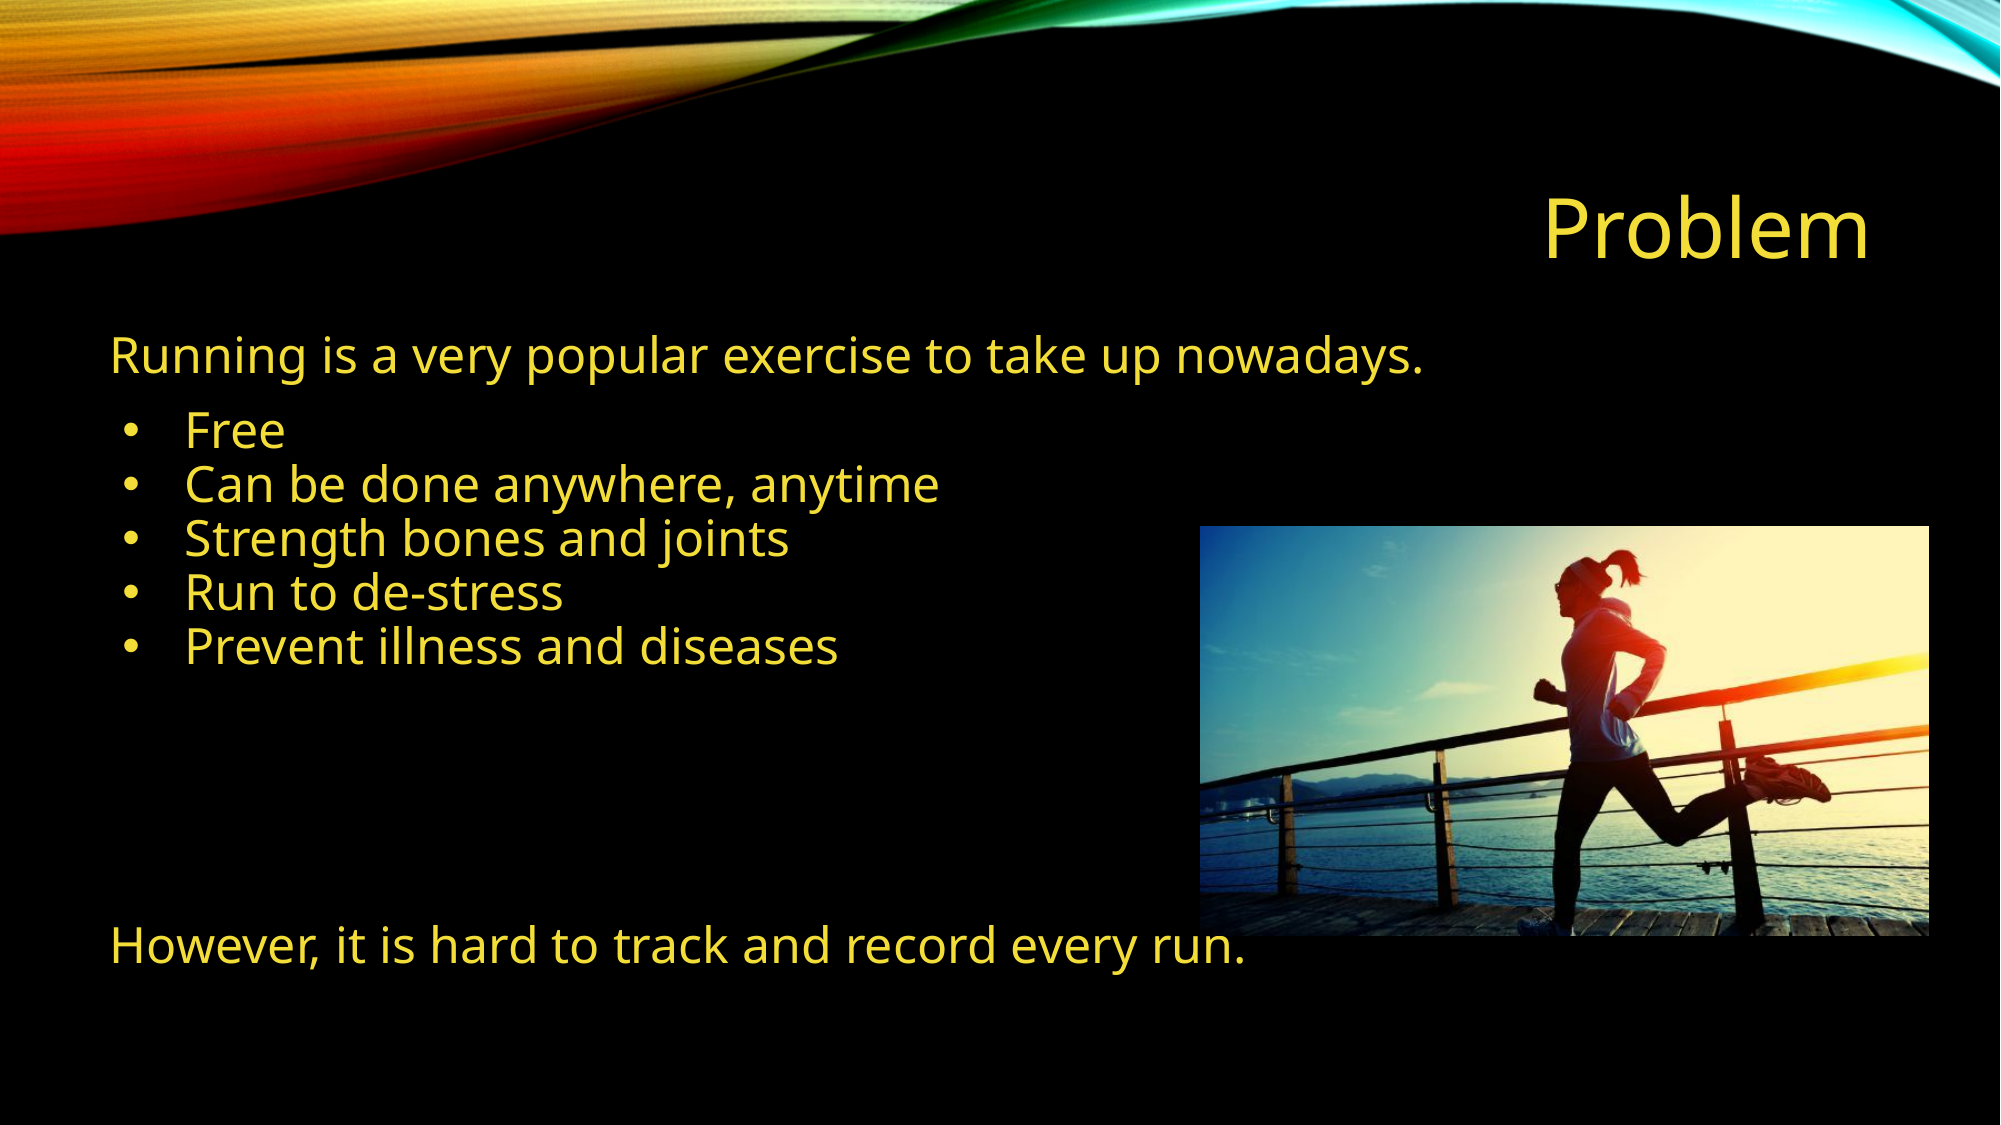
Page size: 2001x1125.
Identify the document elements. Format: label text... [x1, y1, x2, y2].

picture [0, 0, 2000, 237]
list Running is a very popular exercise to take up nowadays. Free Can be done anywhere, anytime Strength bones and joints Run to de-stress Prevent illness and diseases However, it is hard to track and record every run. [94, 322, 1870, 983]
title Problem [474, 125, 1888, 338]
picture [1199, 525, 1929, 936]
